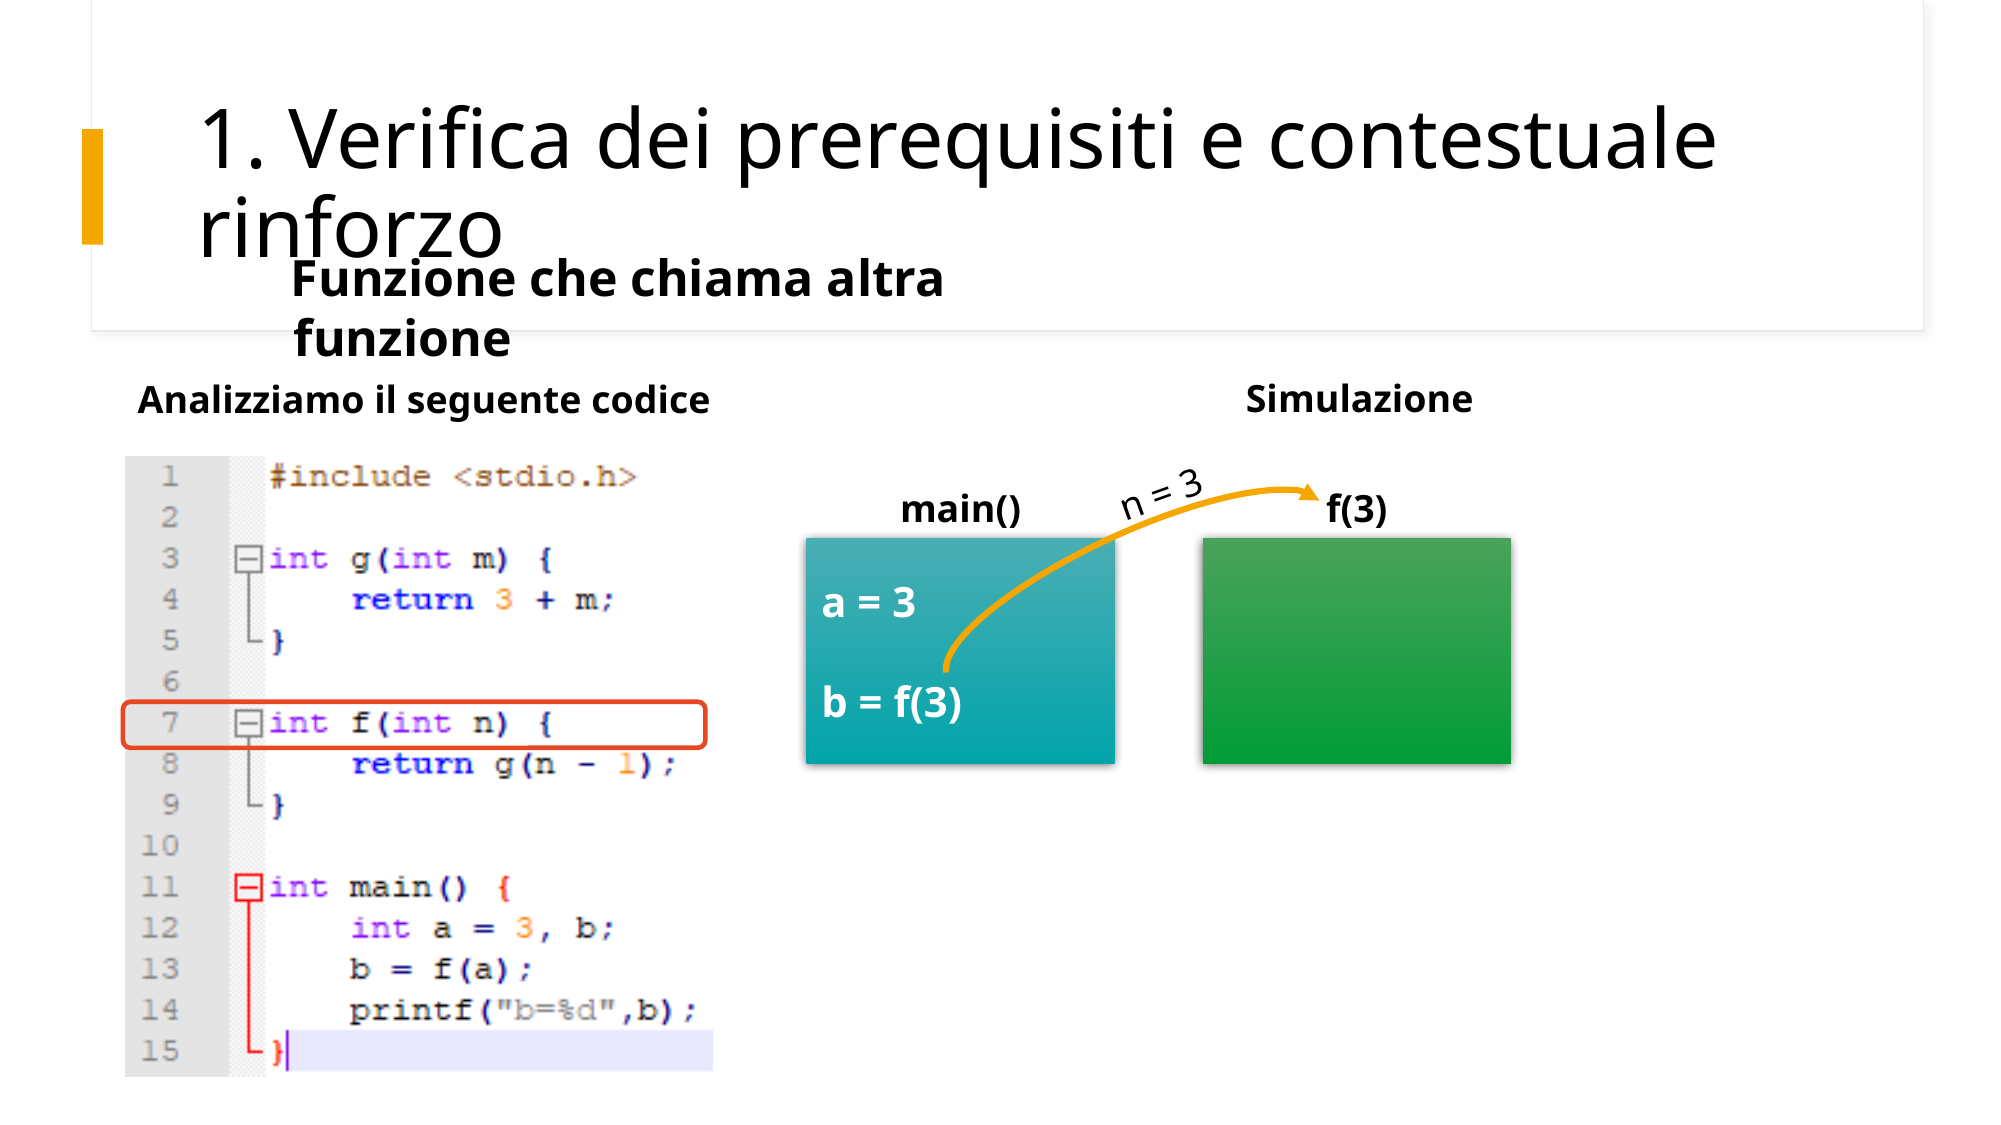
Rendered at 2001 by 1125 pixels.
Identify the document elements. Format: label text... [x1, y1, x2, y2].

text_box main() [806, 477, 1115, 538]
title 1. Verifica dei prerequisiti e contestuale rinforzo [183, 90, 1878, 284]
text_box Analizziamo il seguente codice [122, 368, 768, 429]
text_box a = 3 b = f(3) [806, 538, 1115, 764]
text_box n = 3 [1097, 451, 1223, 534]
text_box [945, 488, 1320, 673]
picture [124, 456, 713, 1077]
text_box [1203, 538, 1511, 764]
text_box f(3) [1204, 477, 1511, 538]
text_box Simulazione [1231, 367, 1489, 428]
text_box Funzione che chiama altra funzione [276, 284, 1161, 375]
